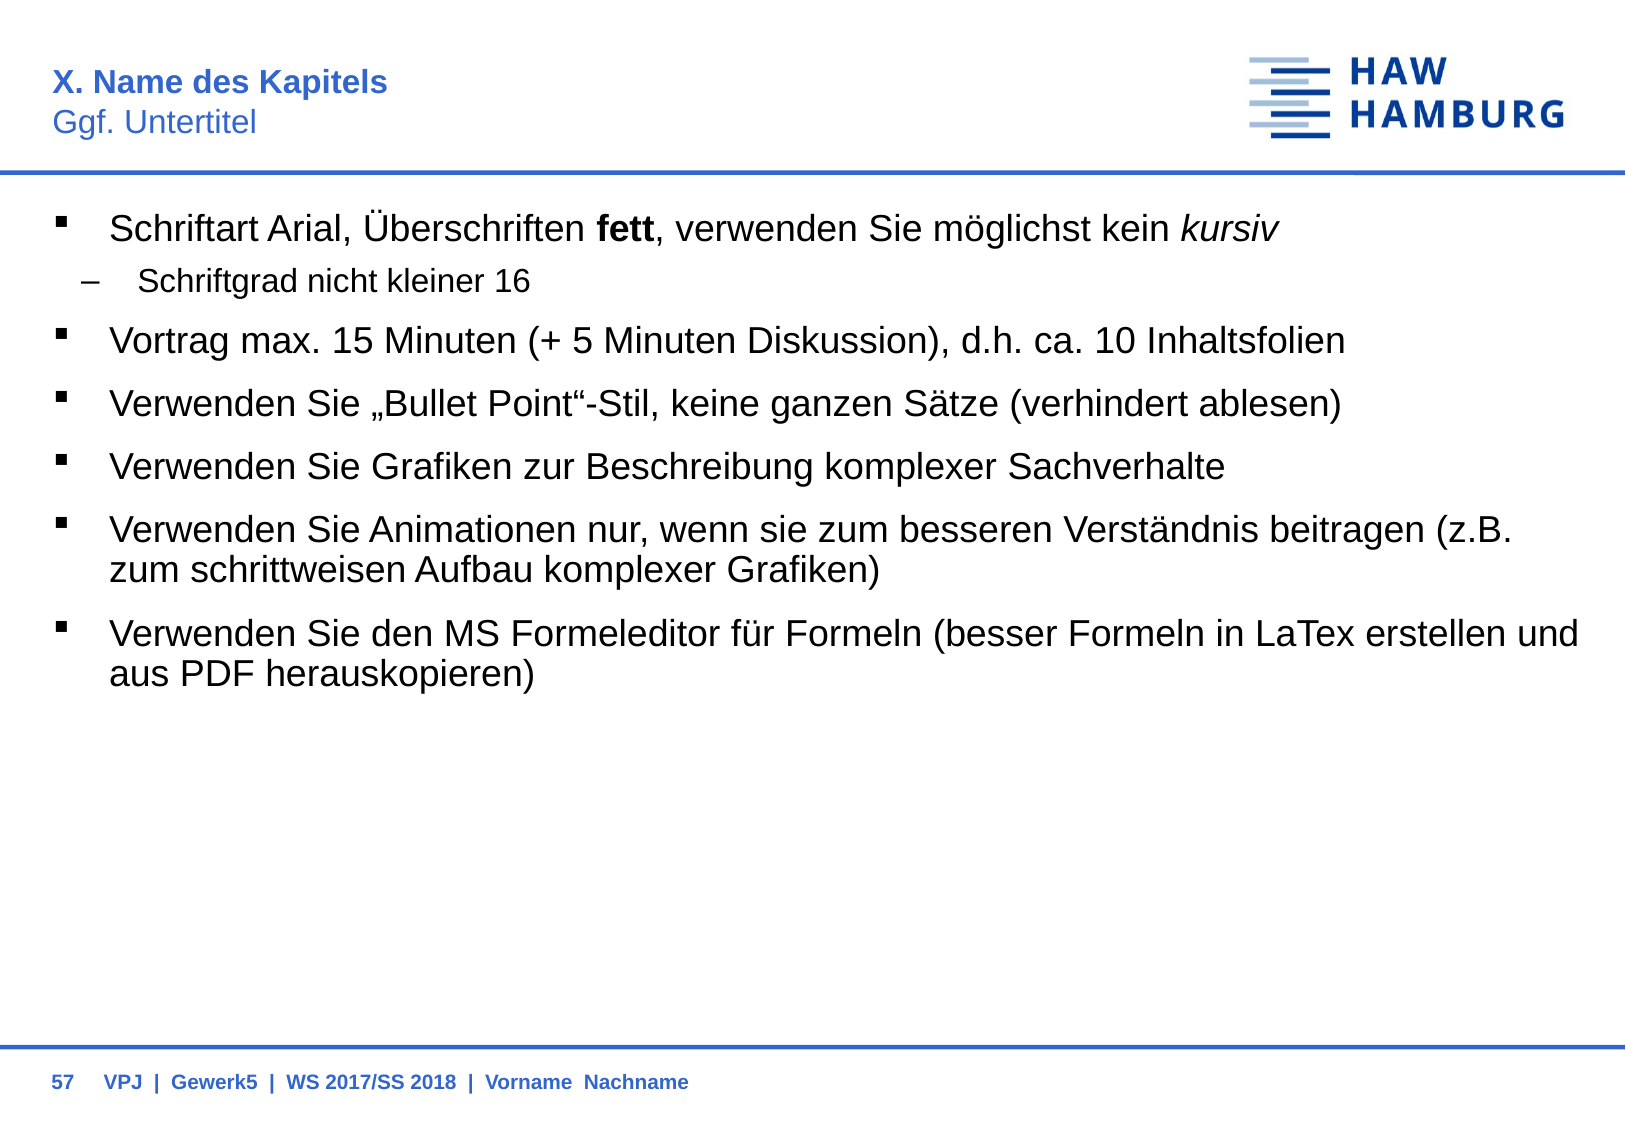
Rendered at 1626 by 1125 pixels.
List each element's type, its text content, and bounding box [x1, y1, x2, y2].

picture [1222, 30, 1589, 165]
title X. Name des Kapitels Ggf. Untertitel [52, 54, 1303, 173]
footer VPJ | Gewerk5 | WS 2017/SS 2018 | Vorname Nachname [103, 1046, 1522, 1094]
list Schriftart Arial, Überschriften fett, verwenden Sie möglichst kein kursiv Schriftgrad nicht kleiner 16 Vortrag max. 15 Minuten (+ 5 Minuten Diskussion), d.h. ca. 10 Inhaltsfolien Verwenden Sie „Bullet Point“-Stil, keine ganzen Sätze (verhindert ablesen) Verwenden Sie Grafiken zur Beschreibung komplexer Sachverhalte Verwenden Sie Animationen nur, wenn sie zum besseren Verständnis beitragen (z.B. zum schrittweisen Aufbau komplexer Grafiken) Verwenden Sie den MS Formeleditor für Formeln (besser Formeln in LaTex erstellen und aus PDF herauskopieren) [52, 208, 1586, 1024]
slide_number 57 [0, 1046, 81, 1094]
